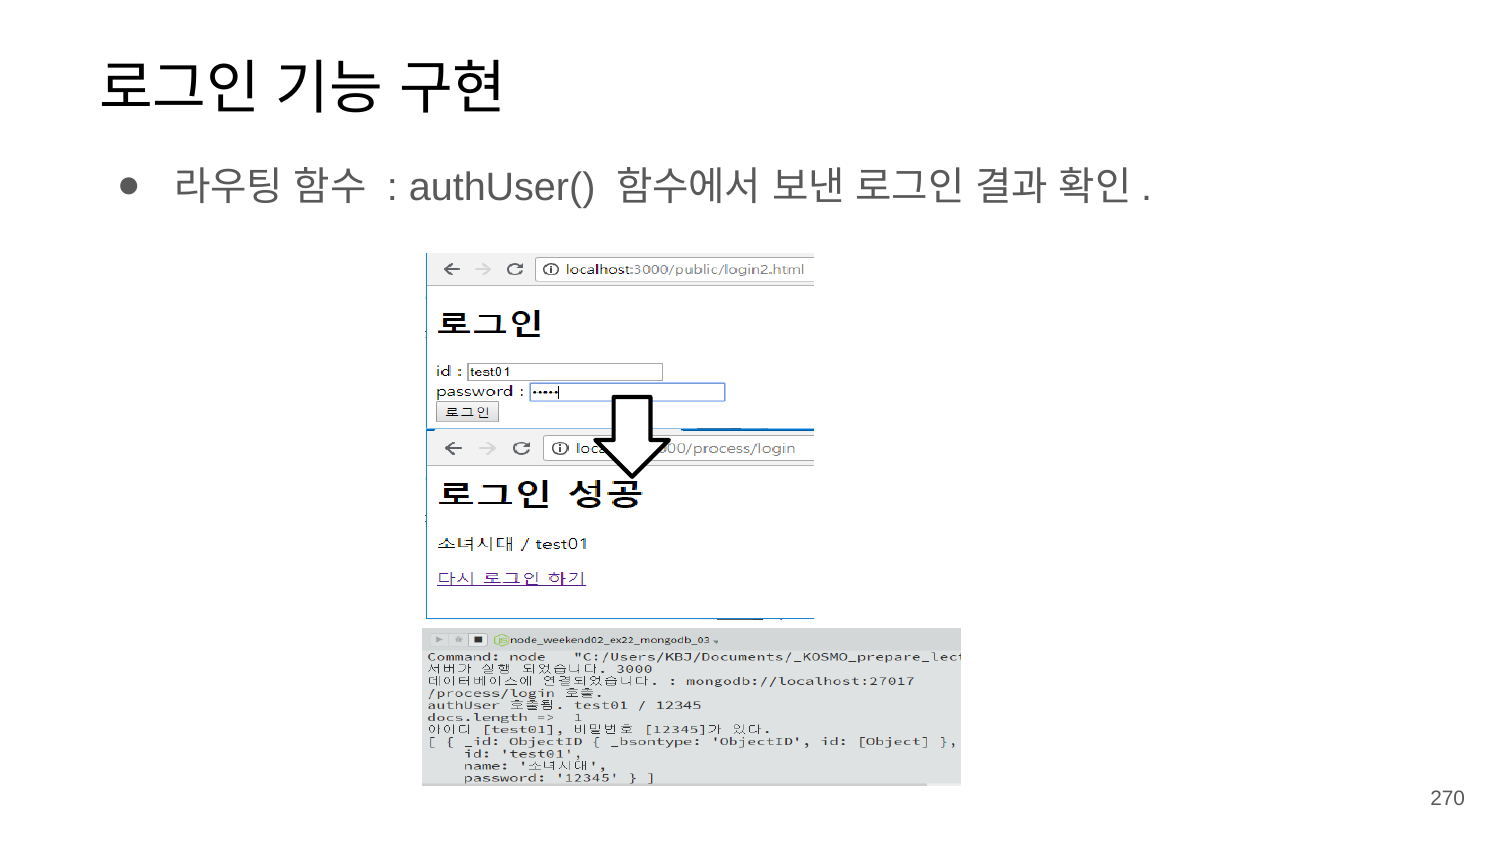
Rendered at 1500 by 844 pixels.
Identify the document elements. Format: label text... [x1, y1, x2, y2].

title 로그인 기능 구현 [84, 35, 1488, 151]
list 라우팅 함수 : authUser() 함수에서 보낸 로그인 결과 확인. [84, 151, 1435, 254]
slide_number 270 [1389, 764, 1480, 830]
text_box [422, 253, 961, 787]
